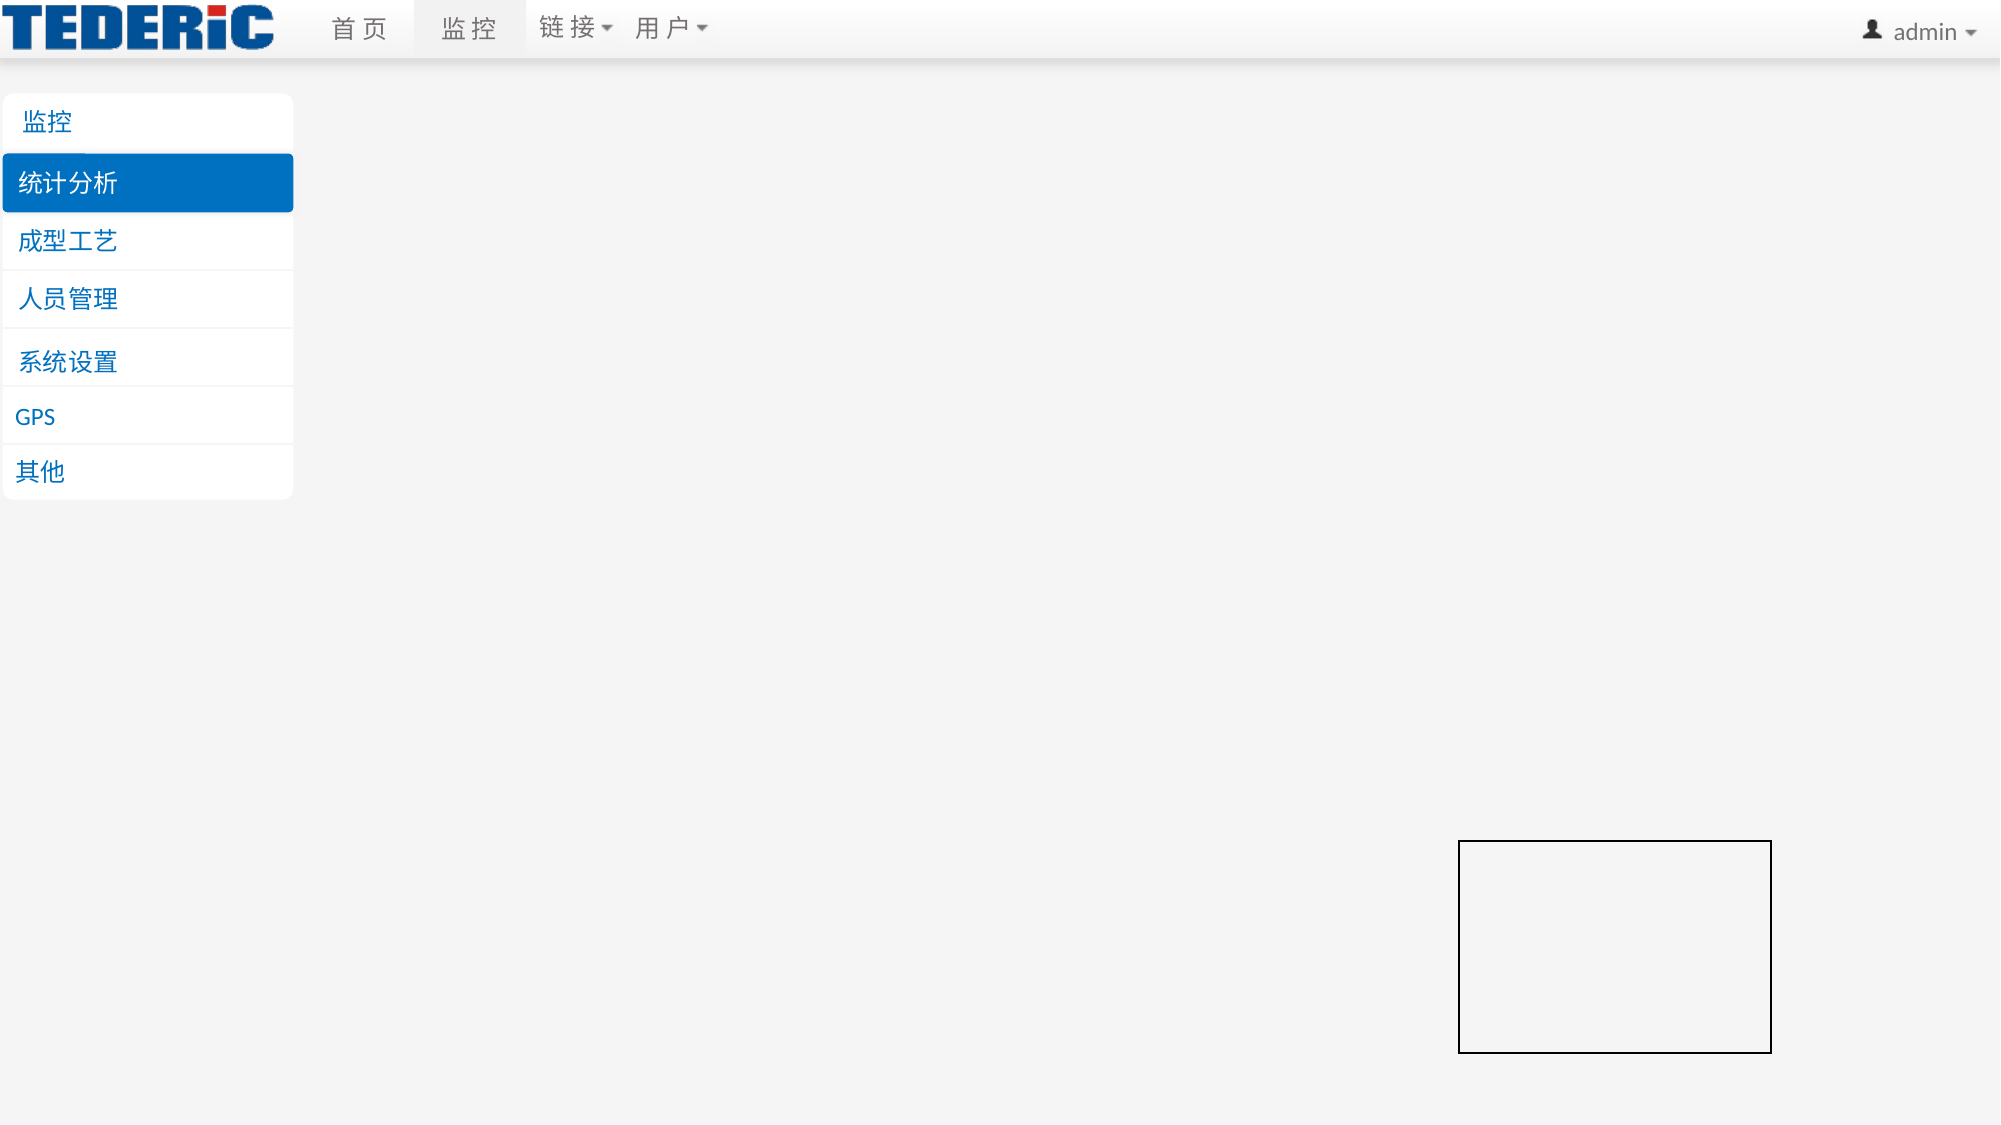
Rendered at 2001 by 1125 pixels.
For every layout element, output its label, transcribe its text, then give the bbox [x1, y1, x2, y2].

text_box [0, 93, 296, 500]
text_box [0, 0, 413, 59]
text_box [1458, 840, 1772, 1054]
text_box admin [1878, 8, 1973, 54]
picture [1861, 18, 1883, 48]
picture [601, 18, 618, 41]
picture [696, 18, 714, 41]
picture [1965, 22, 1982, 46]
text_box 首 页 [317, 6, 403, 52]
text_box 链 接 [525, 4, 611, 50]
text_box [527, 0, 2000, 59]
picture [0, 4, 276, 54]
text_box 监 控 [426, 6, 512, 52]
text_box [413, 0, 527, 59]
text_box 用 户 [621, 5, 707, 51]
